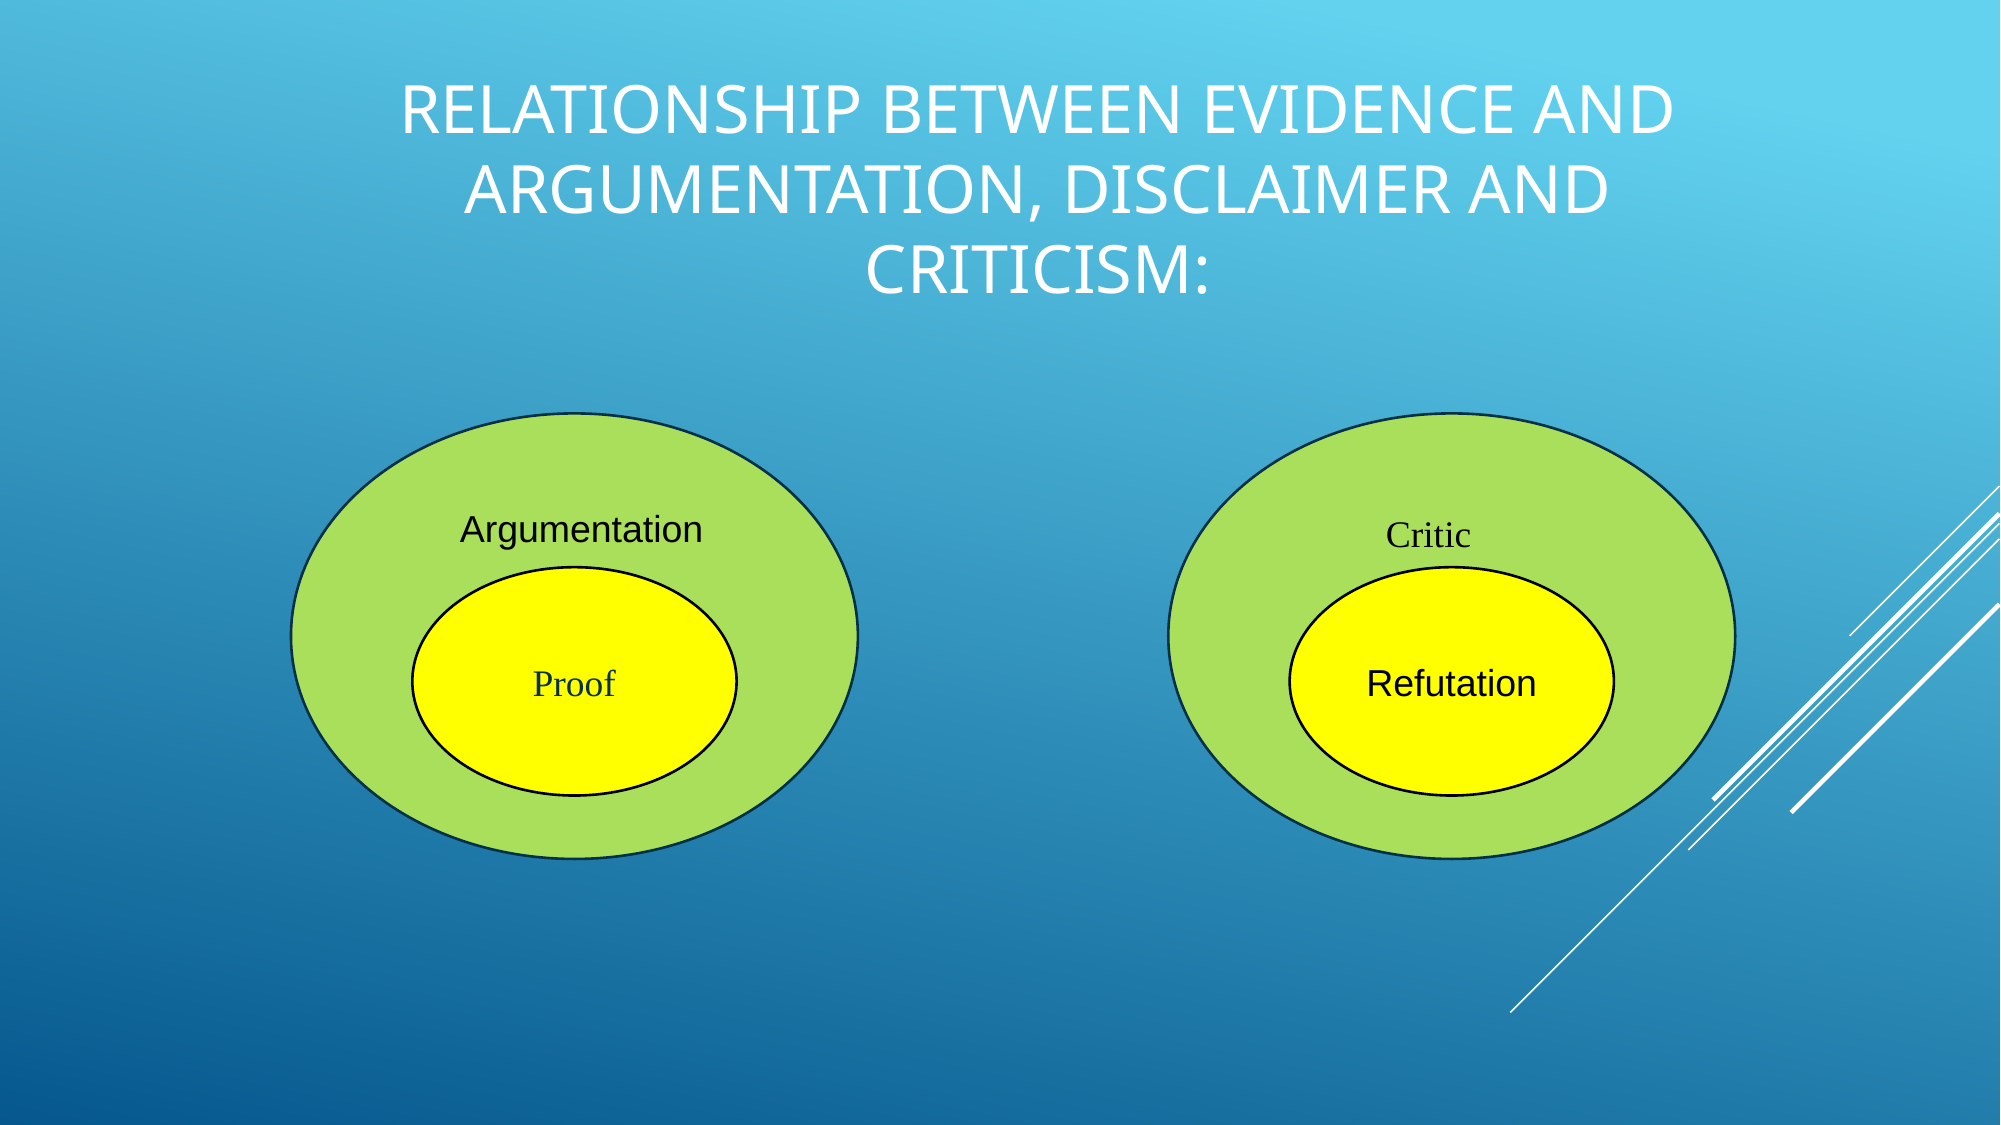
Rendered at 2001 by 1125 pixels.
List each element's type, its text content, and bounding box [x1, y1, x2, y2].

text_box [1168, 413, 1736, 859]
text_box [290, 413, 858, 859]
text_box Refutation [1289, 567, 1614, 796]
text_box Argumentation [445, 497, 720, 558]
text_box Proof [412, 567, 737, 796]
title RELATIONSHIP BETWEEN EVIDENCE AND ARGUMENTATION, DISCLAIMER AND CRITICISM: [338, 18, 1739, 355]
text_box Critic [1370, 502, 1537, 564]
